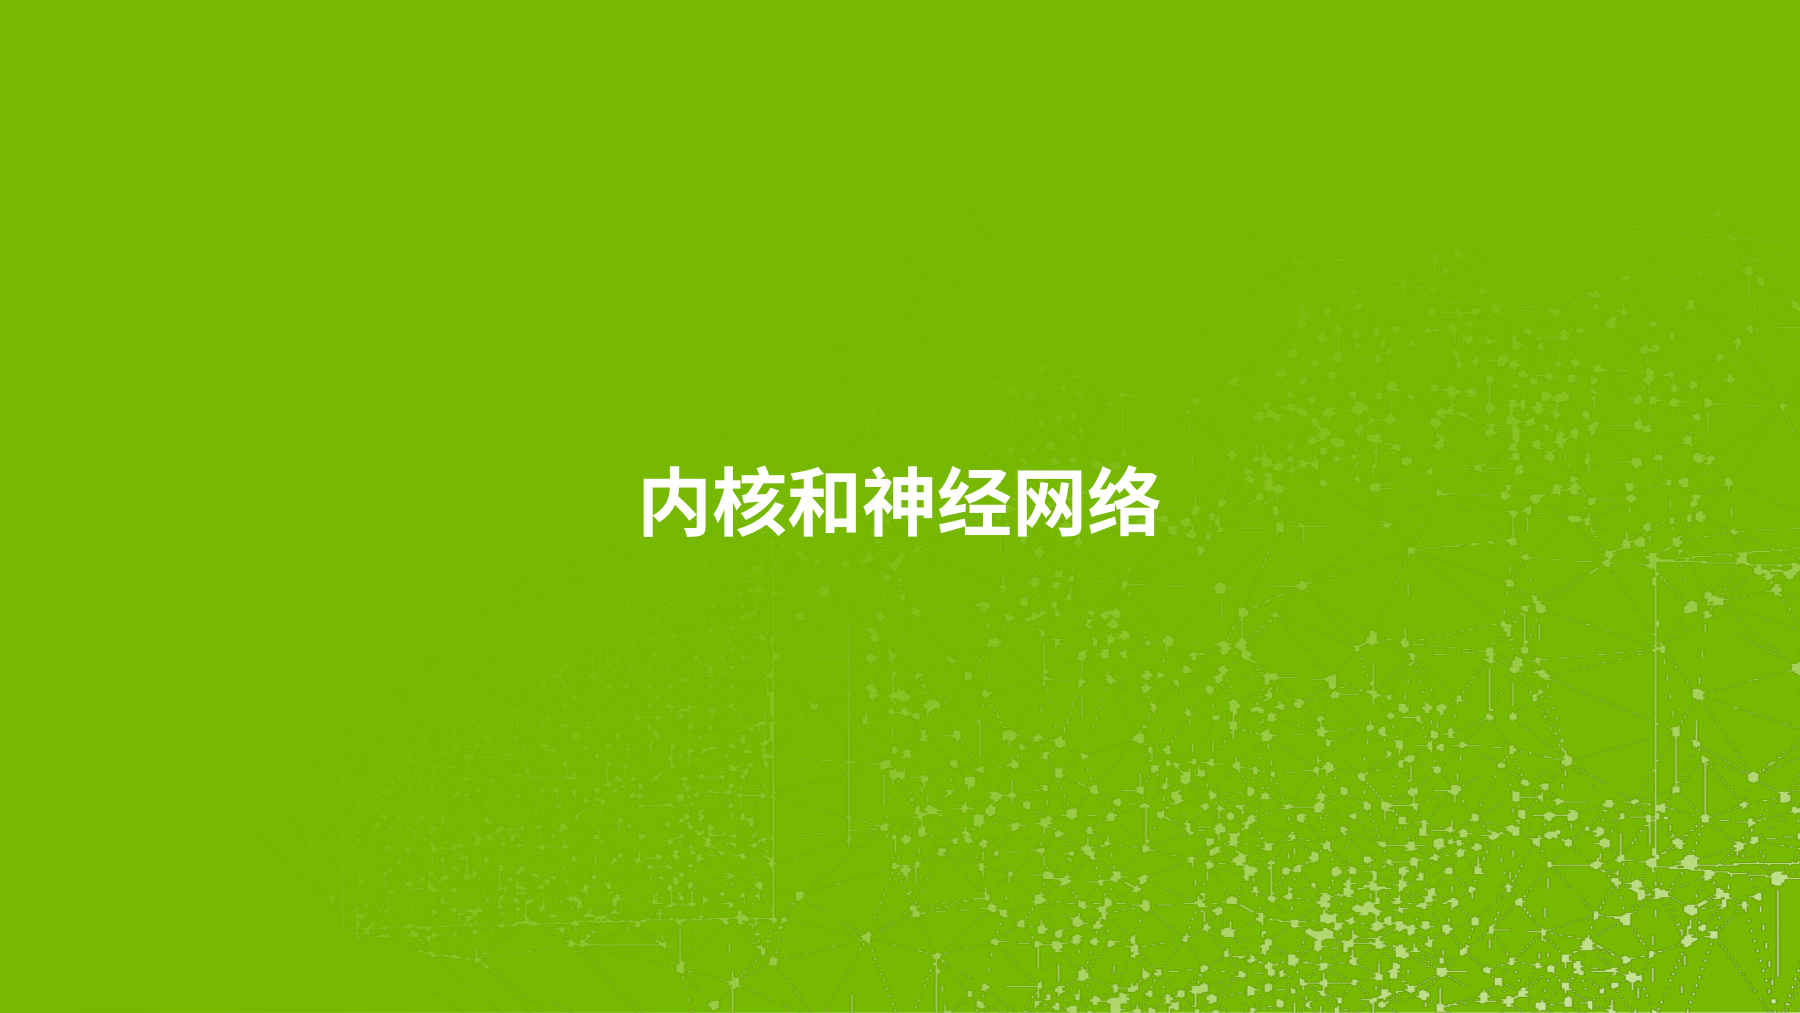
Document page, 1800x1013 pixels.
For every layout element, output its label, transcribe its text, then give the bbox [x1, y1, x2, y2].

title 内核和神经网络 [81, 457, 1719, 555]
